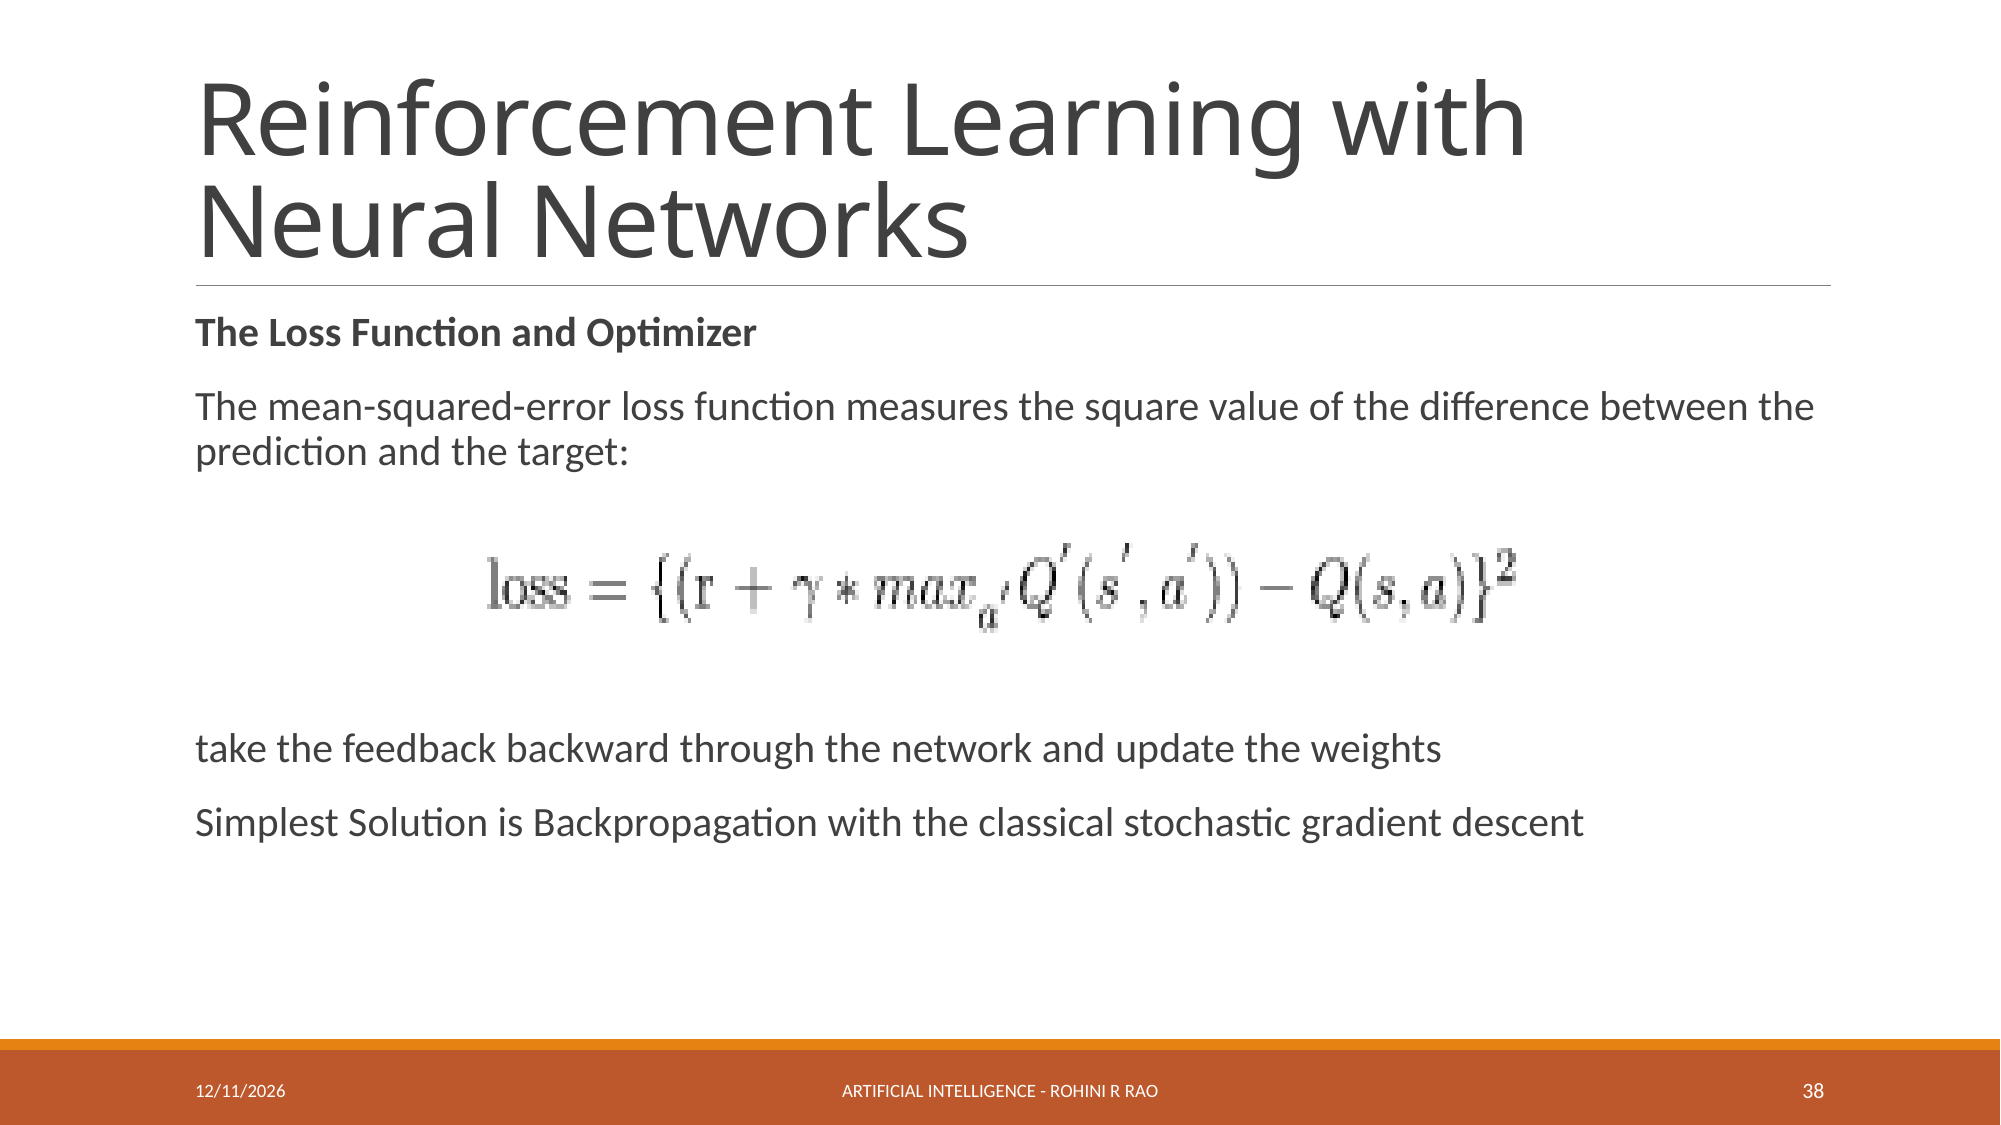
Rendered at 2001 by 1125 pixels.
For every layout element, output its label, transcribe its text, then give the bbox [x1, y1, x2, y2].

picture [483, 539, 1517, 634]
list The Loss Function and Optimizer The mean-squared-error loss function measures the square value of the difference between the prediction and the target: take the feedback backward through the network and update the weights Simplest Solution is Backpropagation with the classical stochastic gradient descent [180, 302, 1830, 963]
footer Artificial Intelligence - Rohini R Rao [604, 1059, 1396, 1120]
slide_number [180, 1059, 586, 1120]
title Reinforcement Learning with Neural Networks [180, 47, 1830, 285]
slide_number 38 [1624, 1059, 1840, 1120]
